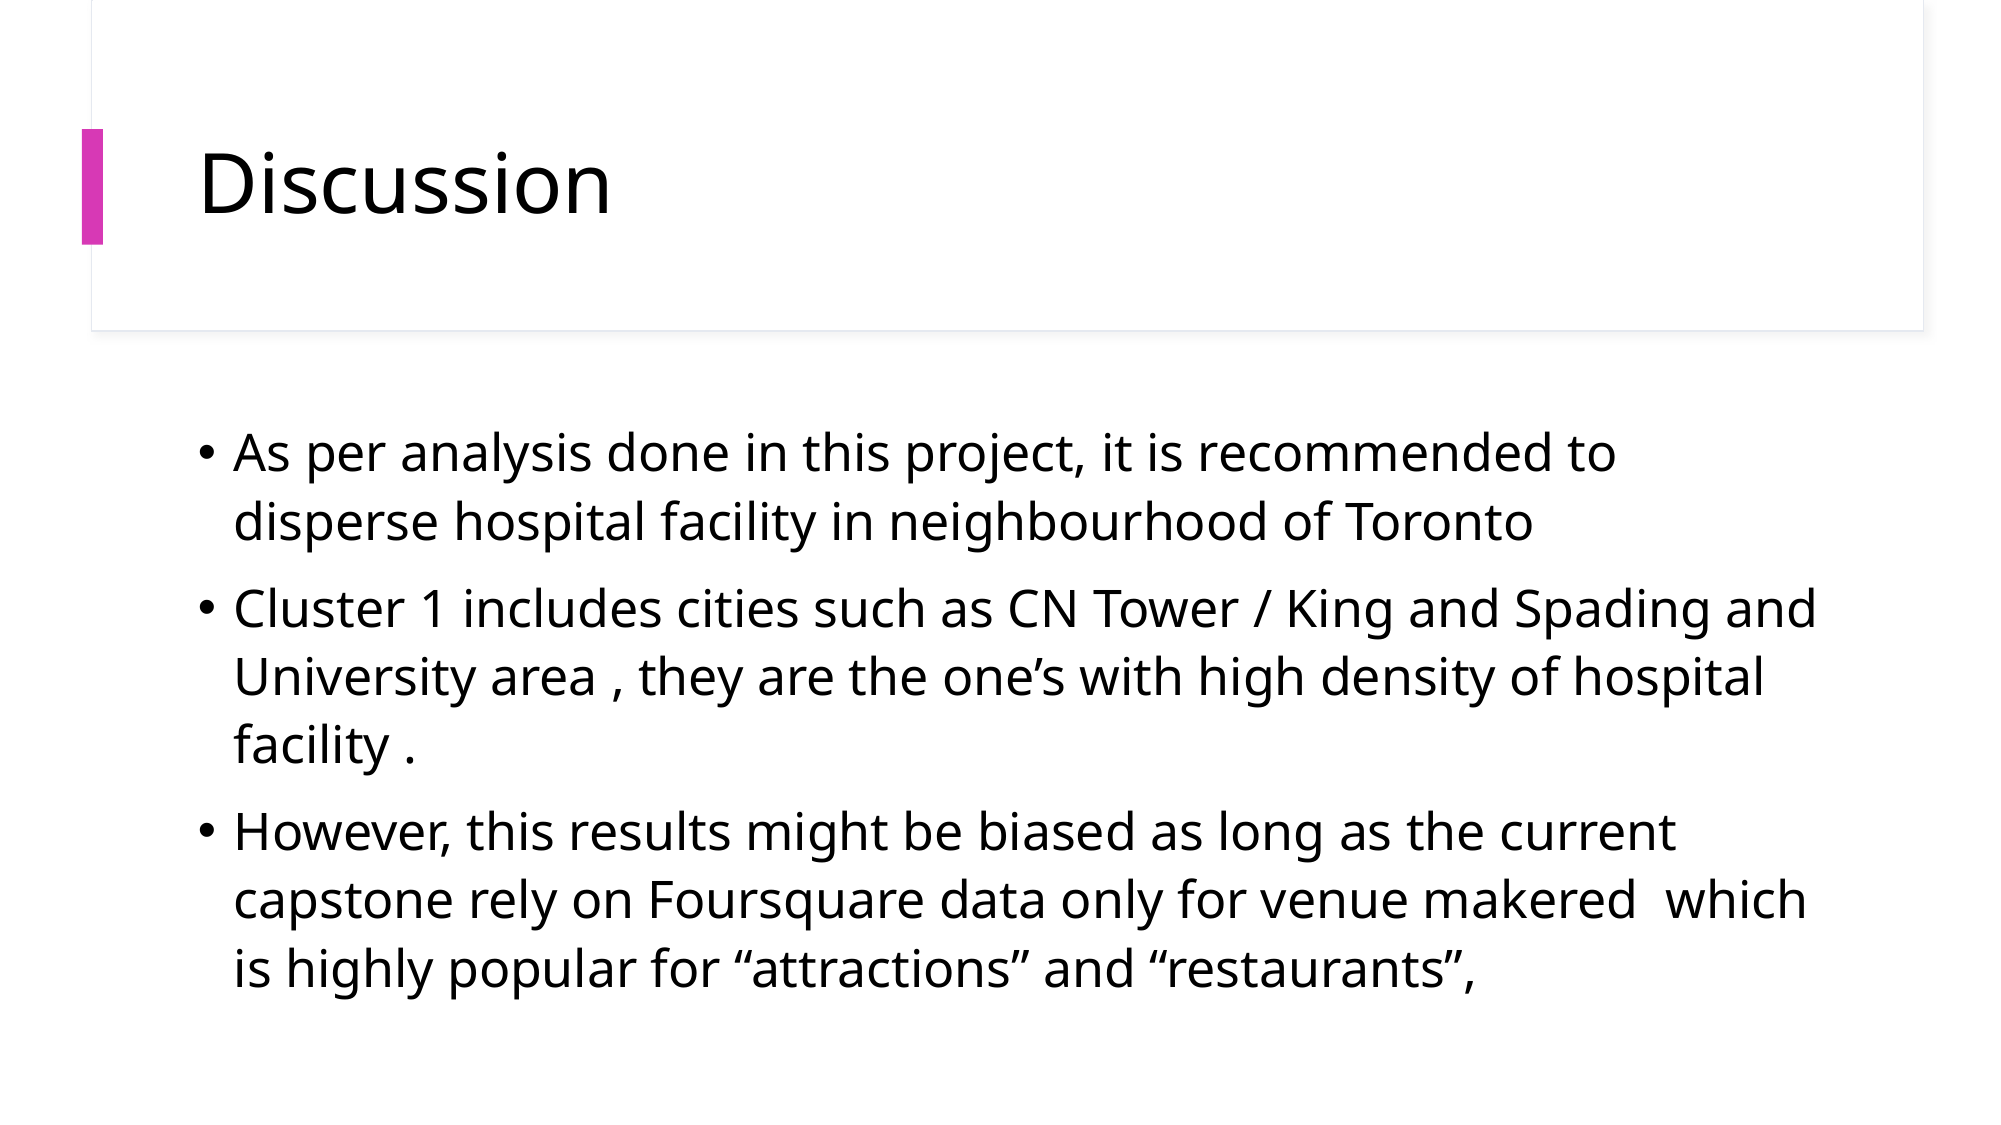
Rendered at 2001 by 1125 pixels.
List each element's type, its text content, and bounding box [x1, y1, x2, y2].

list As per analysis done in this project, it is recommended to disperse hospital facility in neighbourhood of Toronto Cluster 1 includes cities such as CN Tower / King and Spading and University area , they are the one’s with high density of hospital facility . However, this results might be biased as long as the current capstone rely on Foursquare data only for venue makered which is highly popular for “attractions” and “restaurants”, [183, 406, 1851, 1013]
title Discussion [183, 90, 1851, 284]
